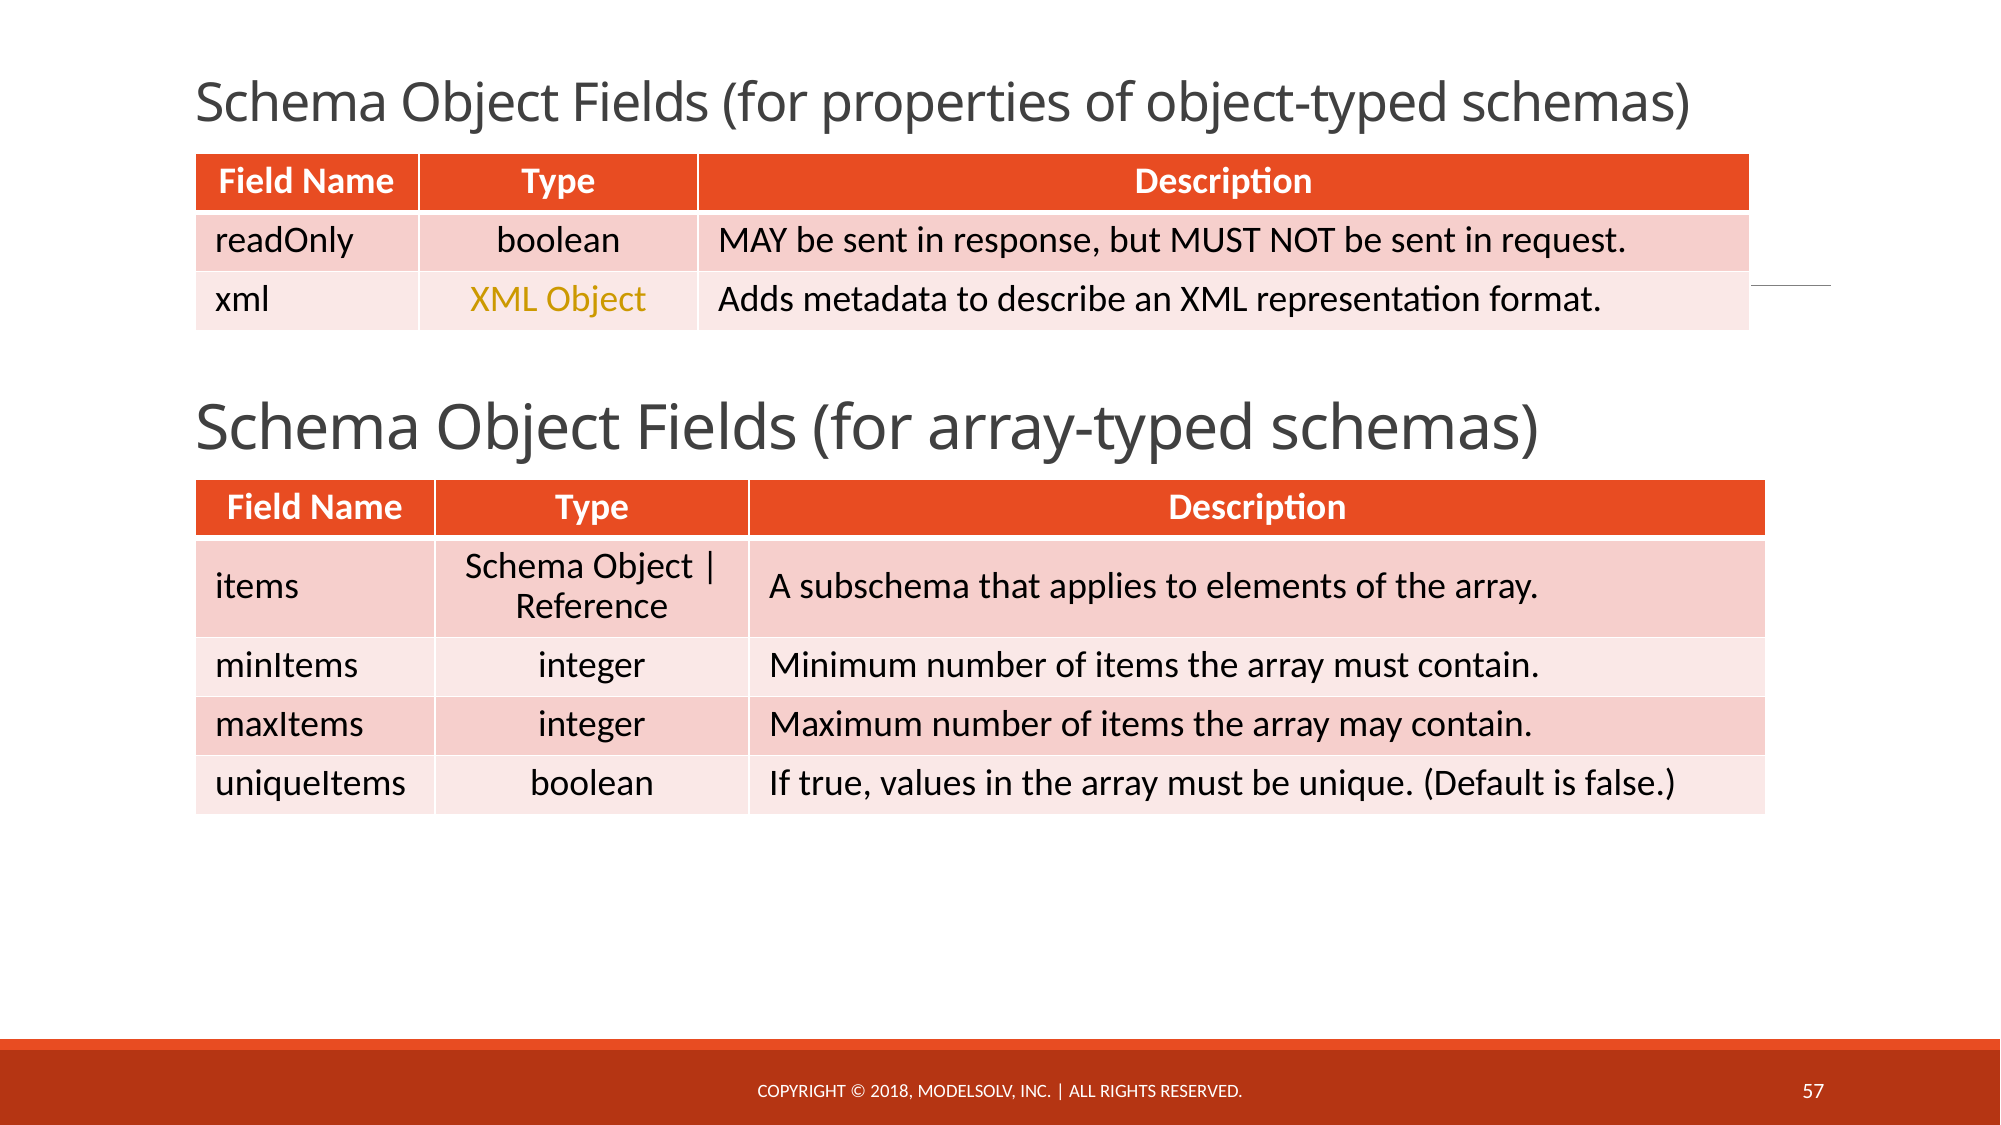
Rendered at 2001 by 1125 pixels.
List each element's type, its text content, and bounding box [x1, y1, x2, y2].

table_header Description [699, 154, 1749, 210]
table_cell minItems [196, 638, 434, 696]
text_box Schema Object Fields (for array-typed schemas) [179, 376, 1830, 470]
table_header Description [750, 480, 1765, 535]
table_header Field Name [196, 480, 434, 535]
table_cell maxItems [196, 697, 434, 755]
table_cell readOnly [196, 215, 418, 271]
table_header Type [420, 154, 697, 210]
table_cell Adds metadata to describe an XML representation format. [699, 272, 1749, 330]
table_cell xml [196, 272, 418, 330]
table_cell integer [436, 697, 748, 755]
slide_number 57 [1624, 1059, 1840, 1120]
table_cell A subschema that applies to elements of the array. [750, 541, 1765, 637]
table_header Type [436, 480, 748, 535]
table_cell Minimum number of items the array must contain. [750, 638, 1765, 696]
footer Copyright © 2018, ModelSolv, Inc. | All rights reserved. [604, 1059, 1396, 1120]
table_header Field Name [196, 154, 418, 210]
table_cell Maximum number of items the array may contain. [750, 697, 1765, 755]
table_cell boolean [420, 215, 697, 271]
table_cell items [196, 541, 434, 637]
title Schema Object Fields (for properties of object-typed schemas) [180, 47, 1830, 140]
table_cell MAY be sent in response, but MUST NOT be sent in request. [699, 215, 1749, 271]
table_cell XML Object [420, 272, 697, 330]
table_cell integer [436, 638, 748, 696]
table_cell Schema Object | Reference [436, 541, 748, 637]
table_cell boolean [436, 756, 748, 814]
table_cell If true, values in the array must be unique. (Default is false.) [750, 756, 1765, 814]
table_cell uniqueItems [196, 756, 434, 814]
